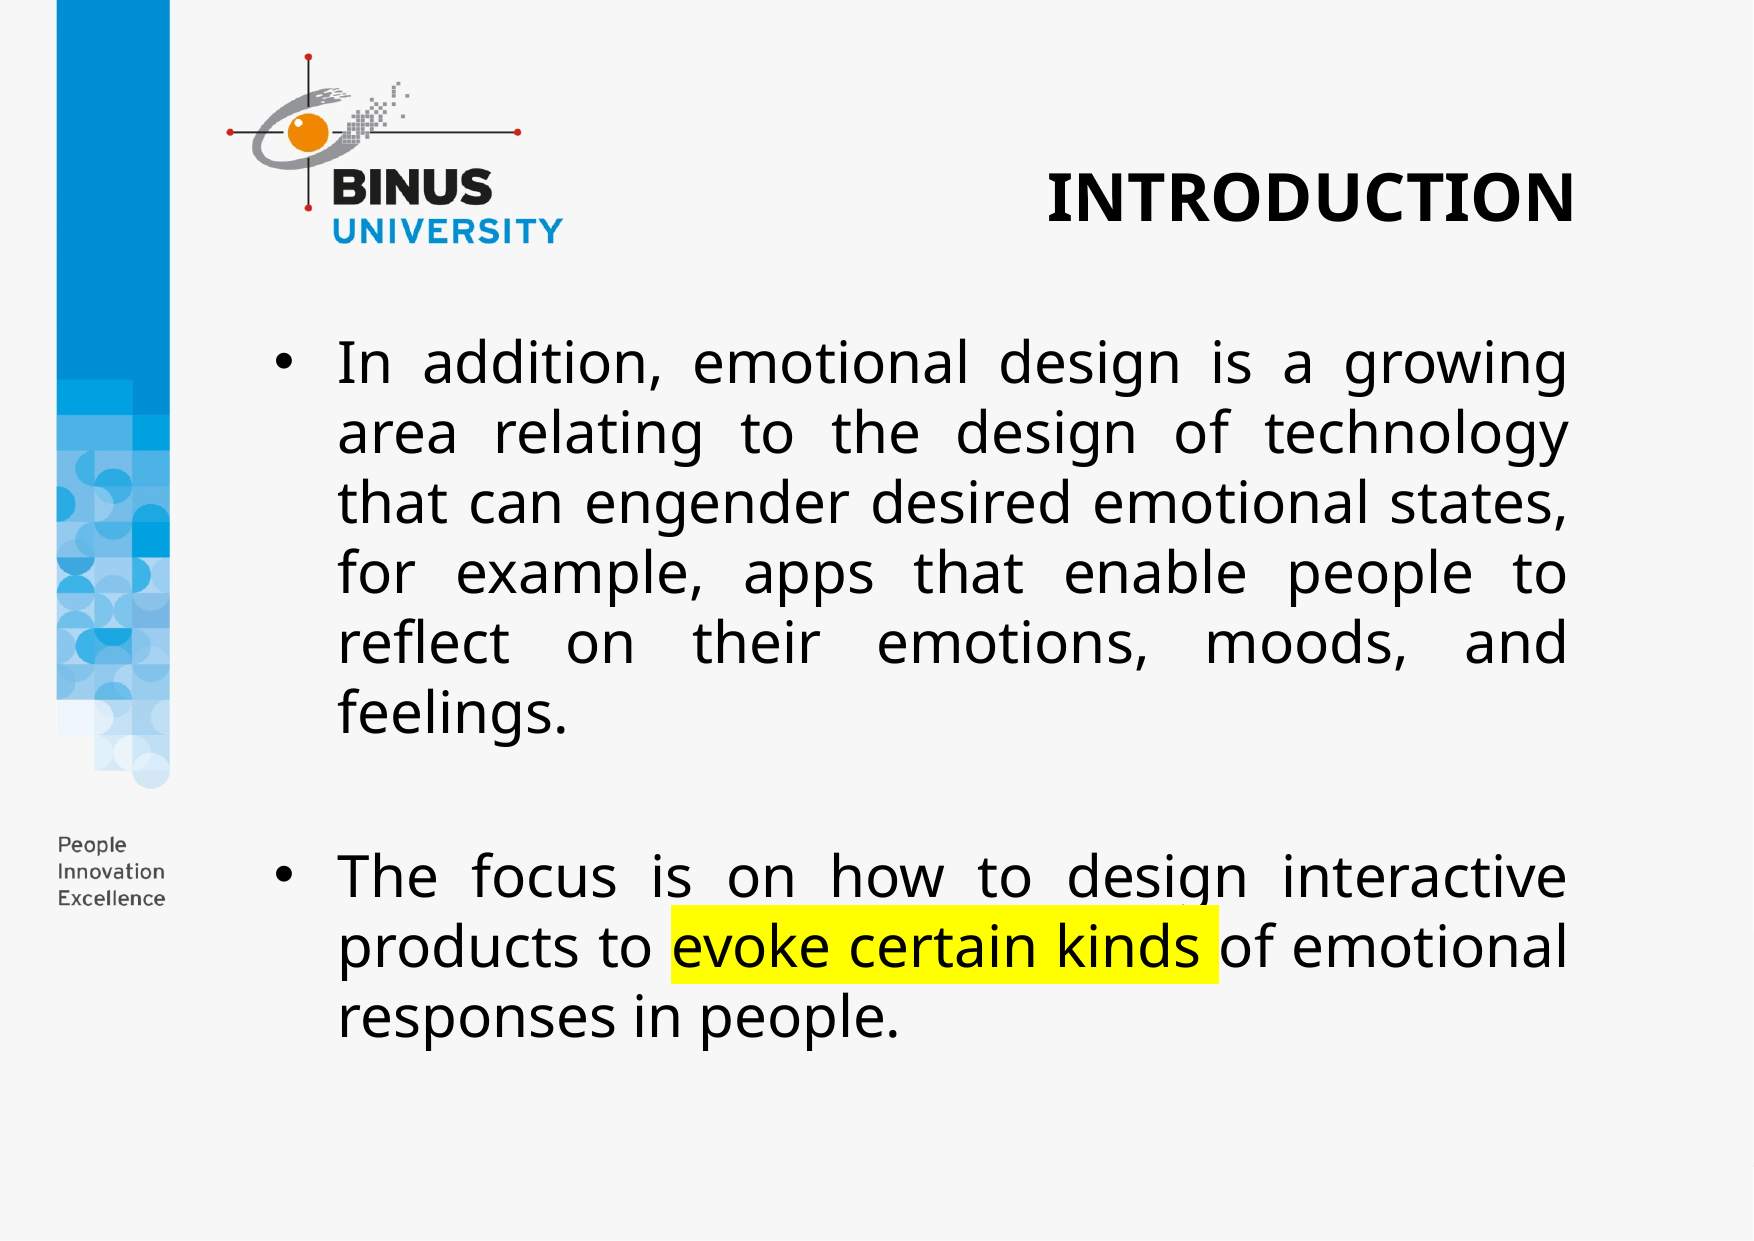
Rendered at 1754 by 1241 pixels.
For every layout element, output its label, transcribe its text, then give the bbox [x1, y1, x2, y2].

text_box INTRODUCTION [1032, 147, 1594, 243]
picture [0, 0, 1754, 933]
list In addition, emotional design is a growing area relating to the design of technology that can engender desired emotional states, for example, apps that enable people to reflect on their emotions, moods, and feelings. The focus is on how to design interactive products to evoke certain kinds of emotional responses in people. [256, 316, 1587, 1088]
